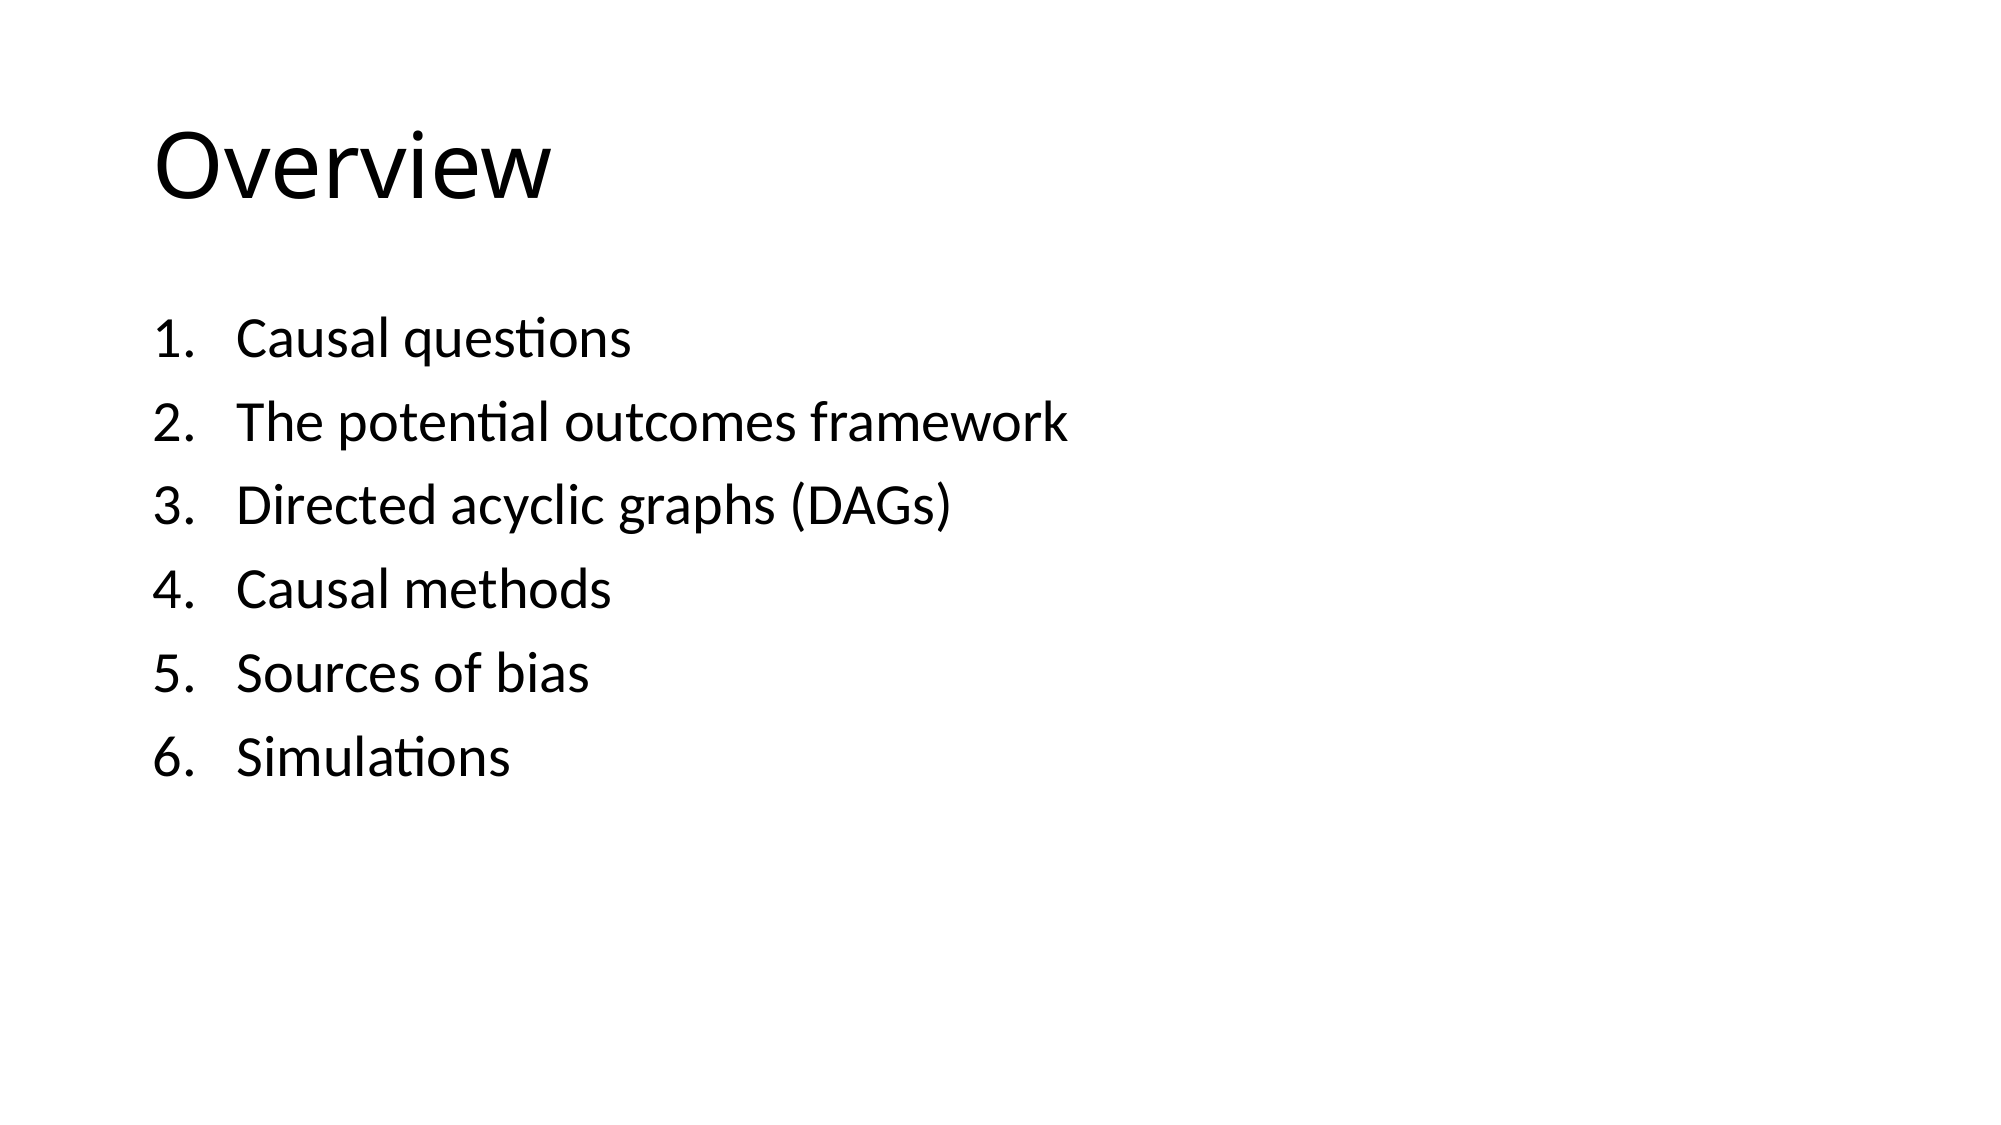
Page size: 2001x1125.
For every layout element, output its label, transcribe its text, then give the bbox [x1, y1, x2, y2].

list Causal questions The potential outcomes framework Directed acyclic graphs (DAGs) Causal methods Sources of bias Simulations [137, 299, 1863, 1014]
title Overview [137, 59, 1863, 278]
